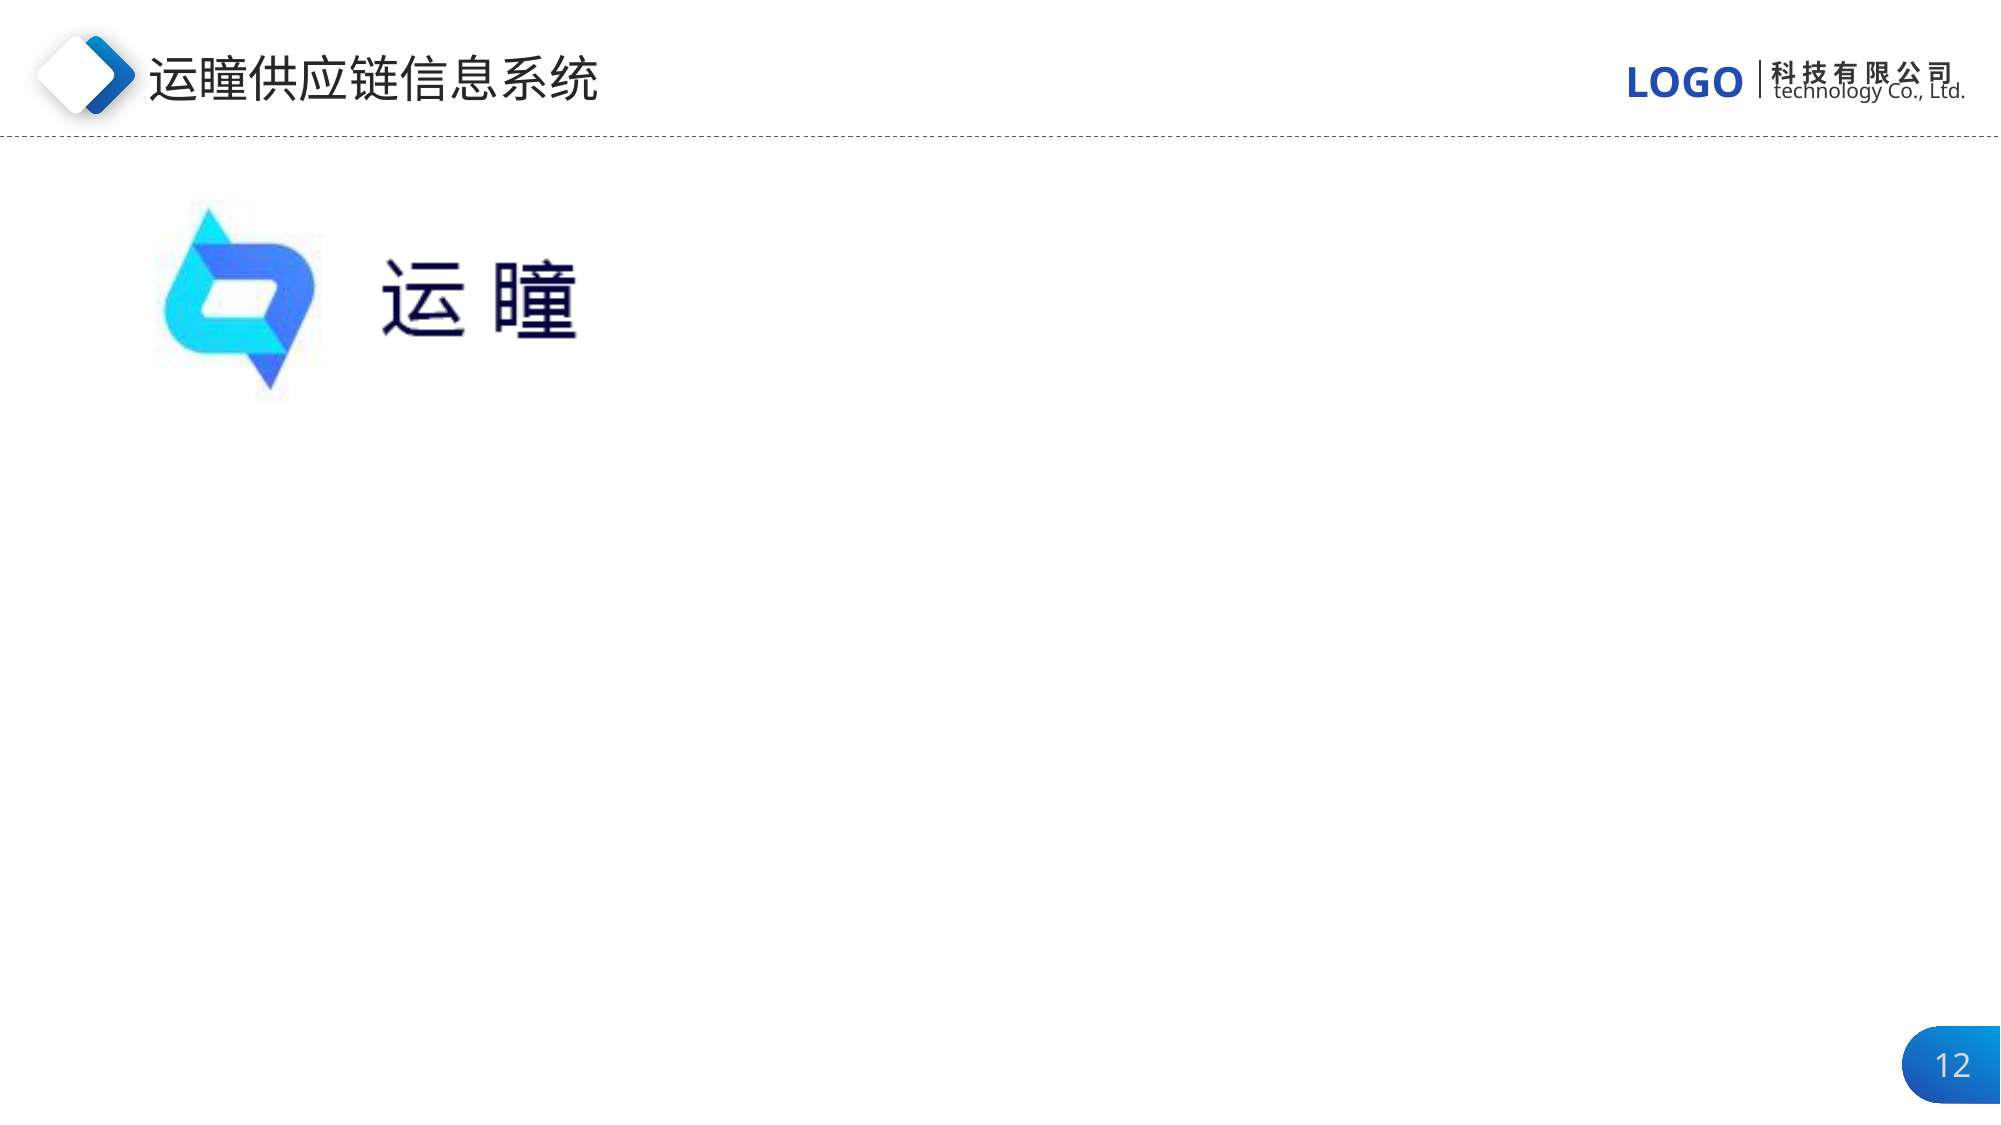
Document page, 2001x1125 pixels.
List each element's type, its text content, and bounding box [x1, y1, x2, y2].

text_box 运瞳供应链信息系统 [133, 40, 614, 116]
picture [110, 180, 638, 418]
